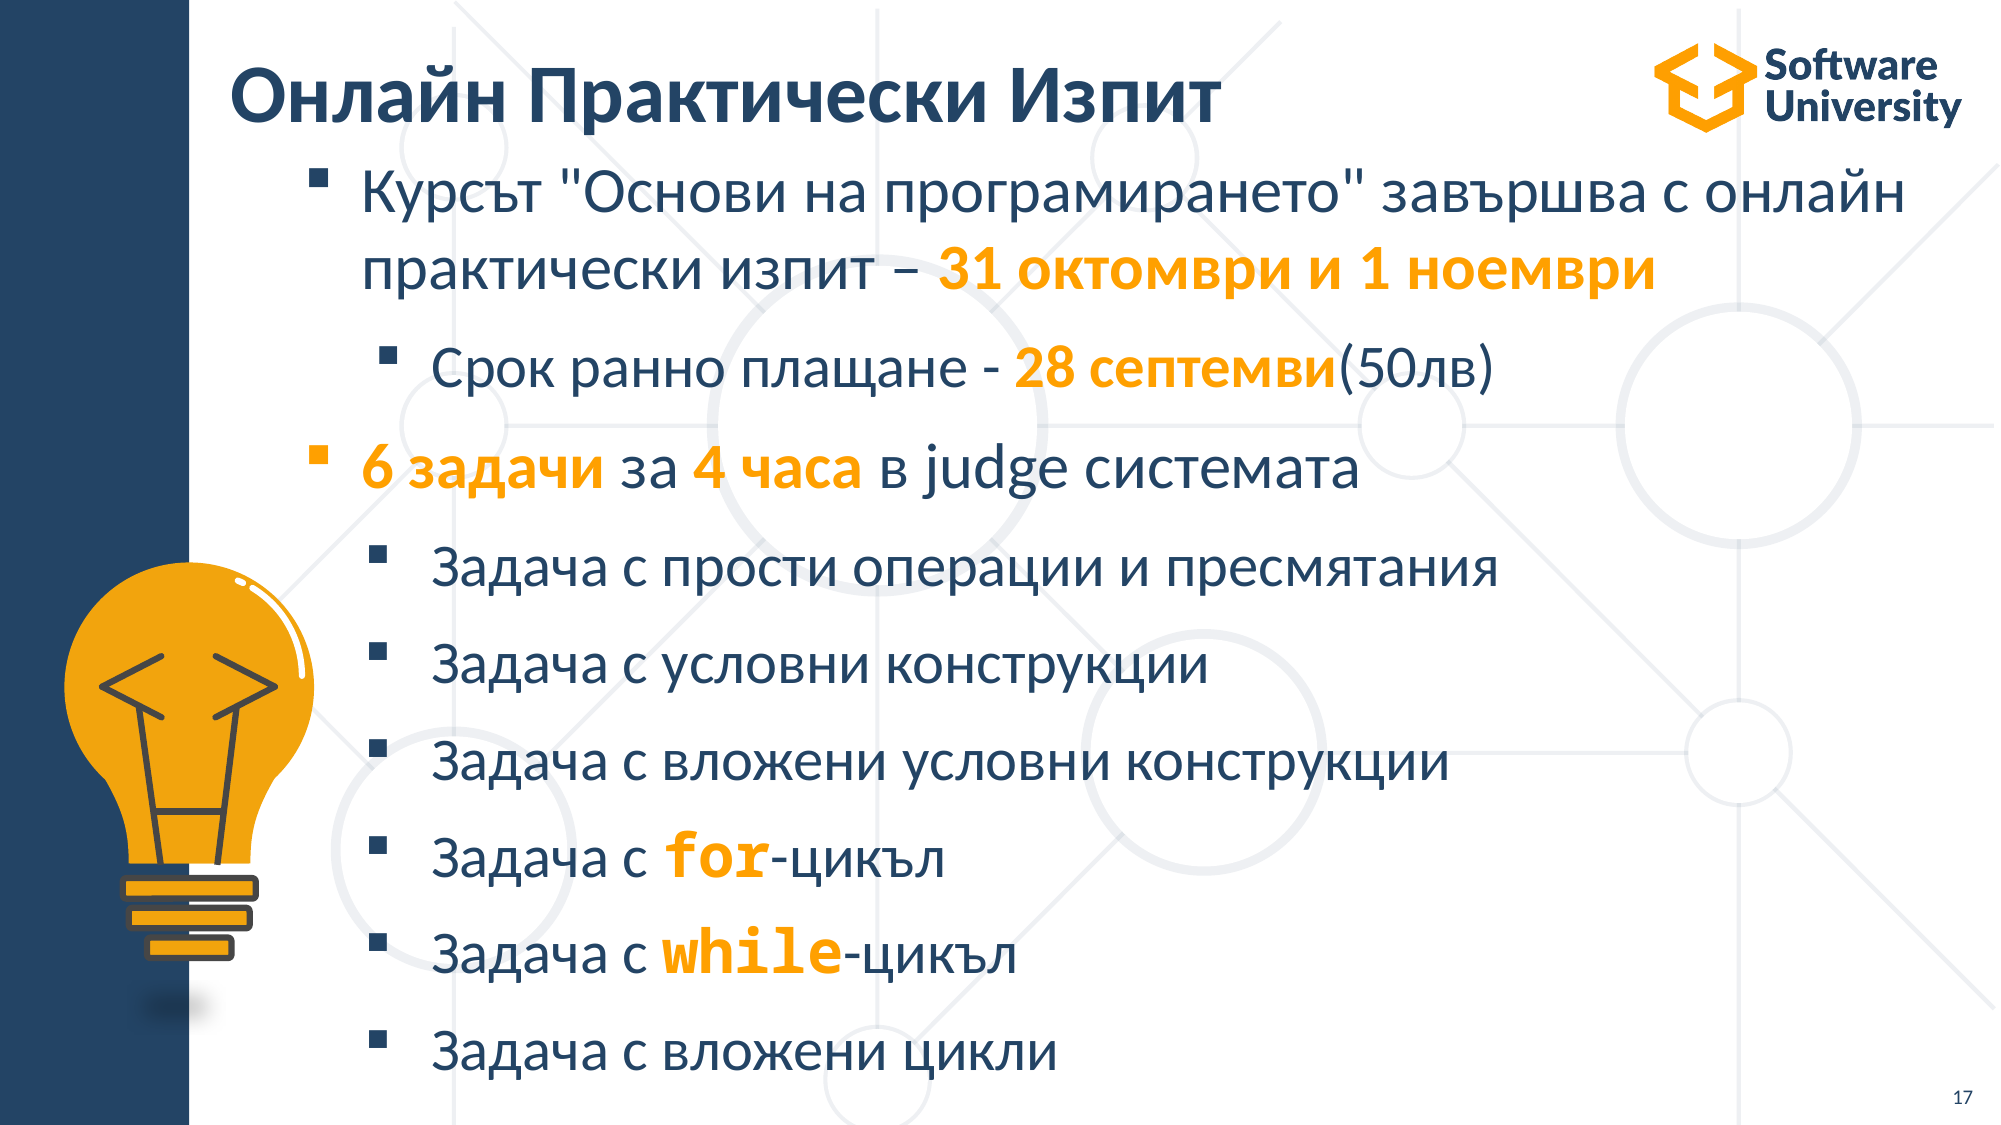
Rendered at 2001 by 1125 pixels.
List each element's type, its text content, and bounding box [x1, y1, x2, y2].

picture [1641, 31, 1973, 145]
text_box 17 [1927, 1067, 1989, 1117]
list Курсът "Основи на програмирането" завършва с онлайн практически изпит – 31 октомври и 1 ноември Срок ранно плащане - 28 септемви(50лв) 6 задачи за 4 часа в judge системата Задача с прости операции и пресмятания Задача с условни конструкции Задача с вложени условни конструкции Задача с for-цикъл Задача с while-цикъл Задача с вложени цикли [286, 141, 1949, 1092]
title Онлайн Практически Изпит [212, 16, 1628, 162]
